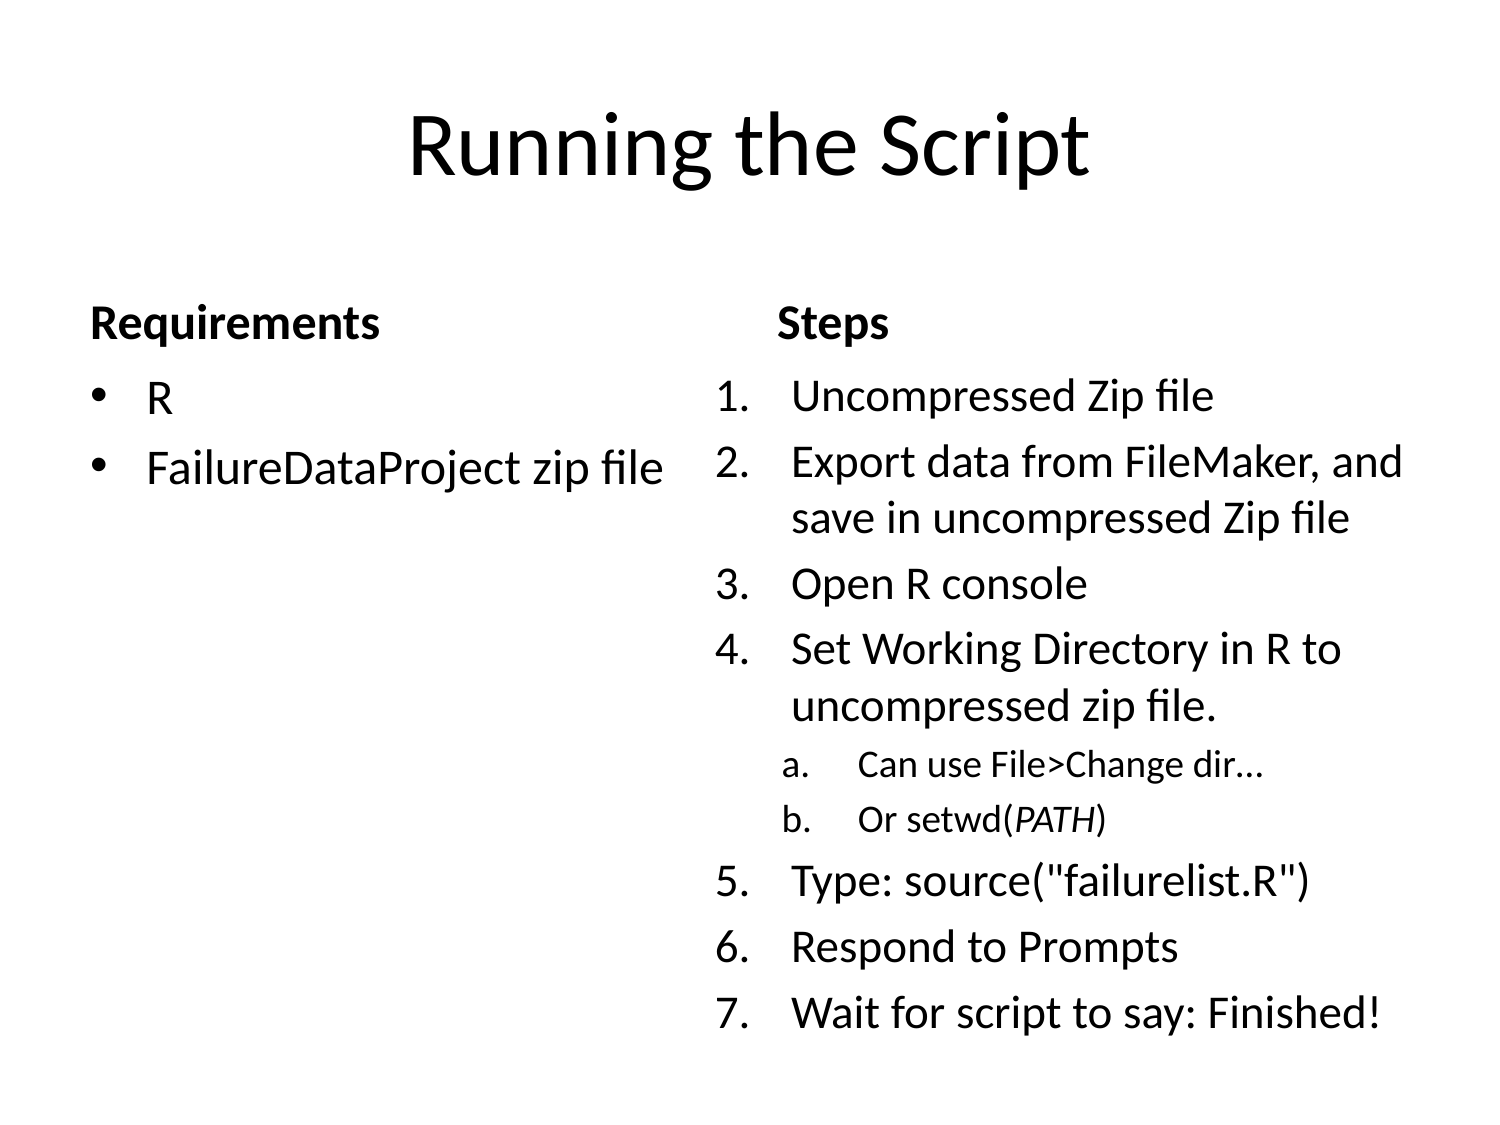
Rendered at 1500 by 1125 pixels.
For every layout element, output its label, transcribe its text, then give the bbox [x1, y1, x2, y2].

list Uncompressed Zip file Export data from FileMaker, and save in uncompressed Zip file Open R console Set Working Directory in R to uncompressed zip file. Can use File>Change dir… Or setwd(PATH) Type: source("failurelist.R") Respond to Prompts Wait for script to say: Finished! [699, 356, 1425, 1075]
title Running the Script [75, 45, 1425, 233]
list Requirements [75, 251, 738, 356]
list Steps [761, 251, 1425, 356]
list R FailureDataProject zip file [75, 356, 699, 1005]
